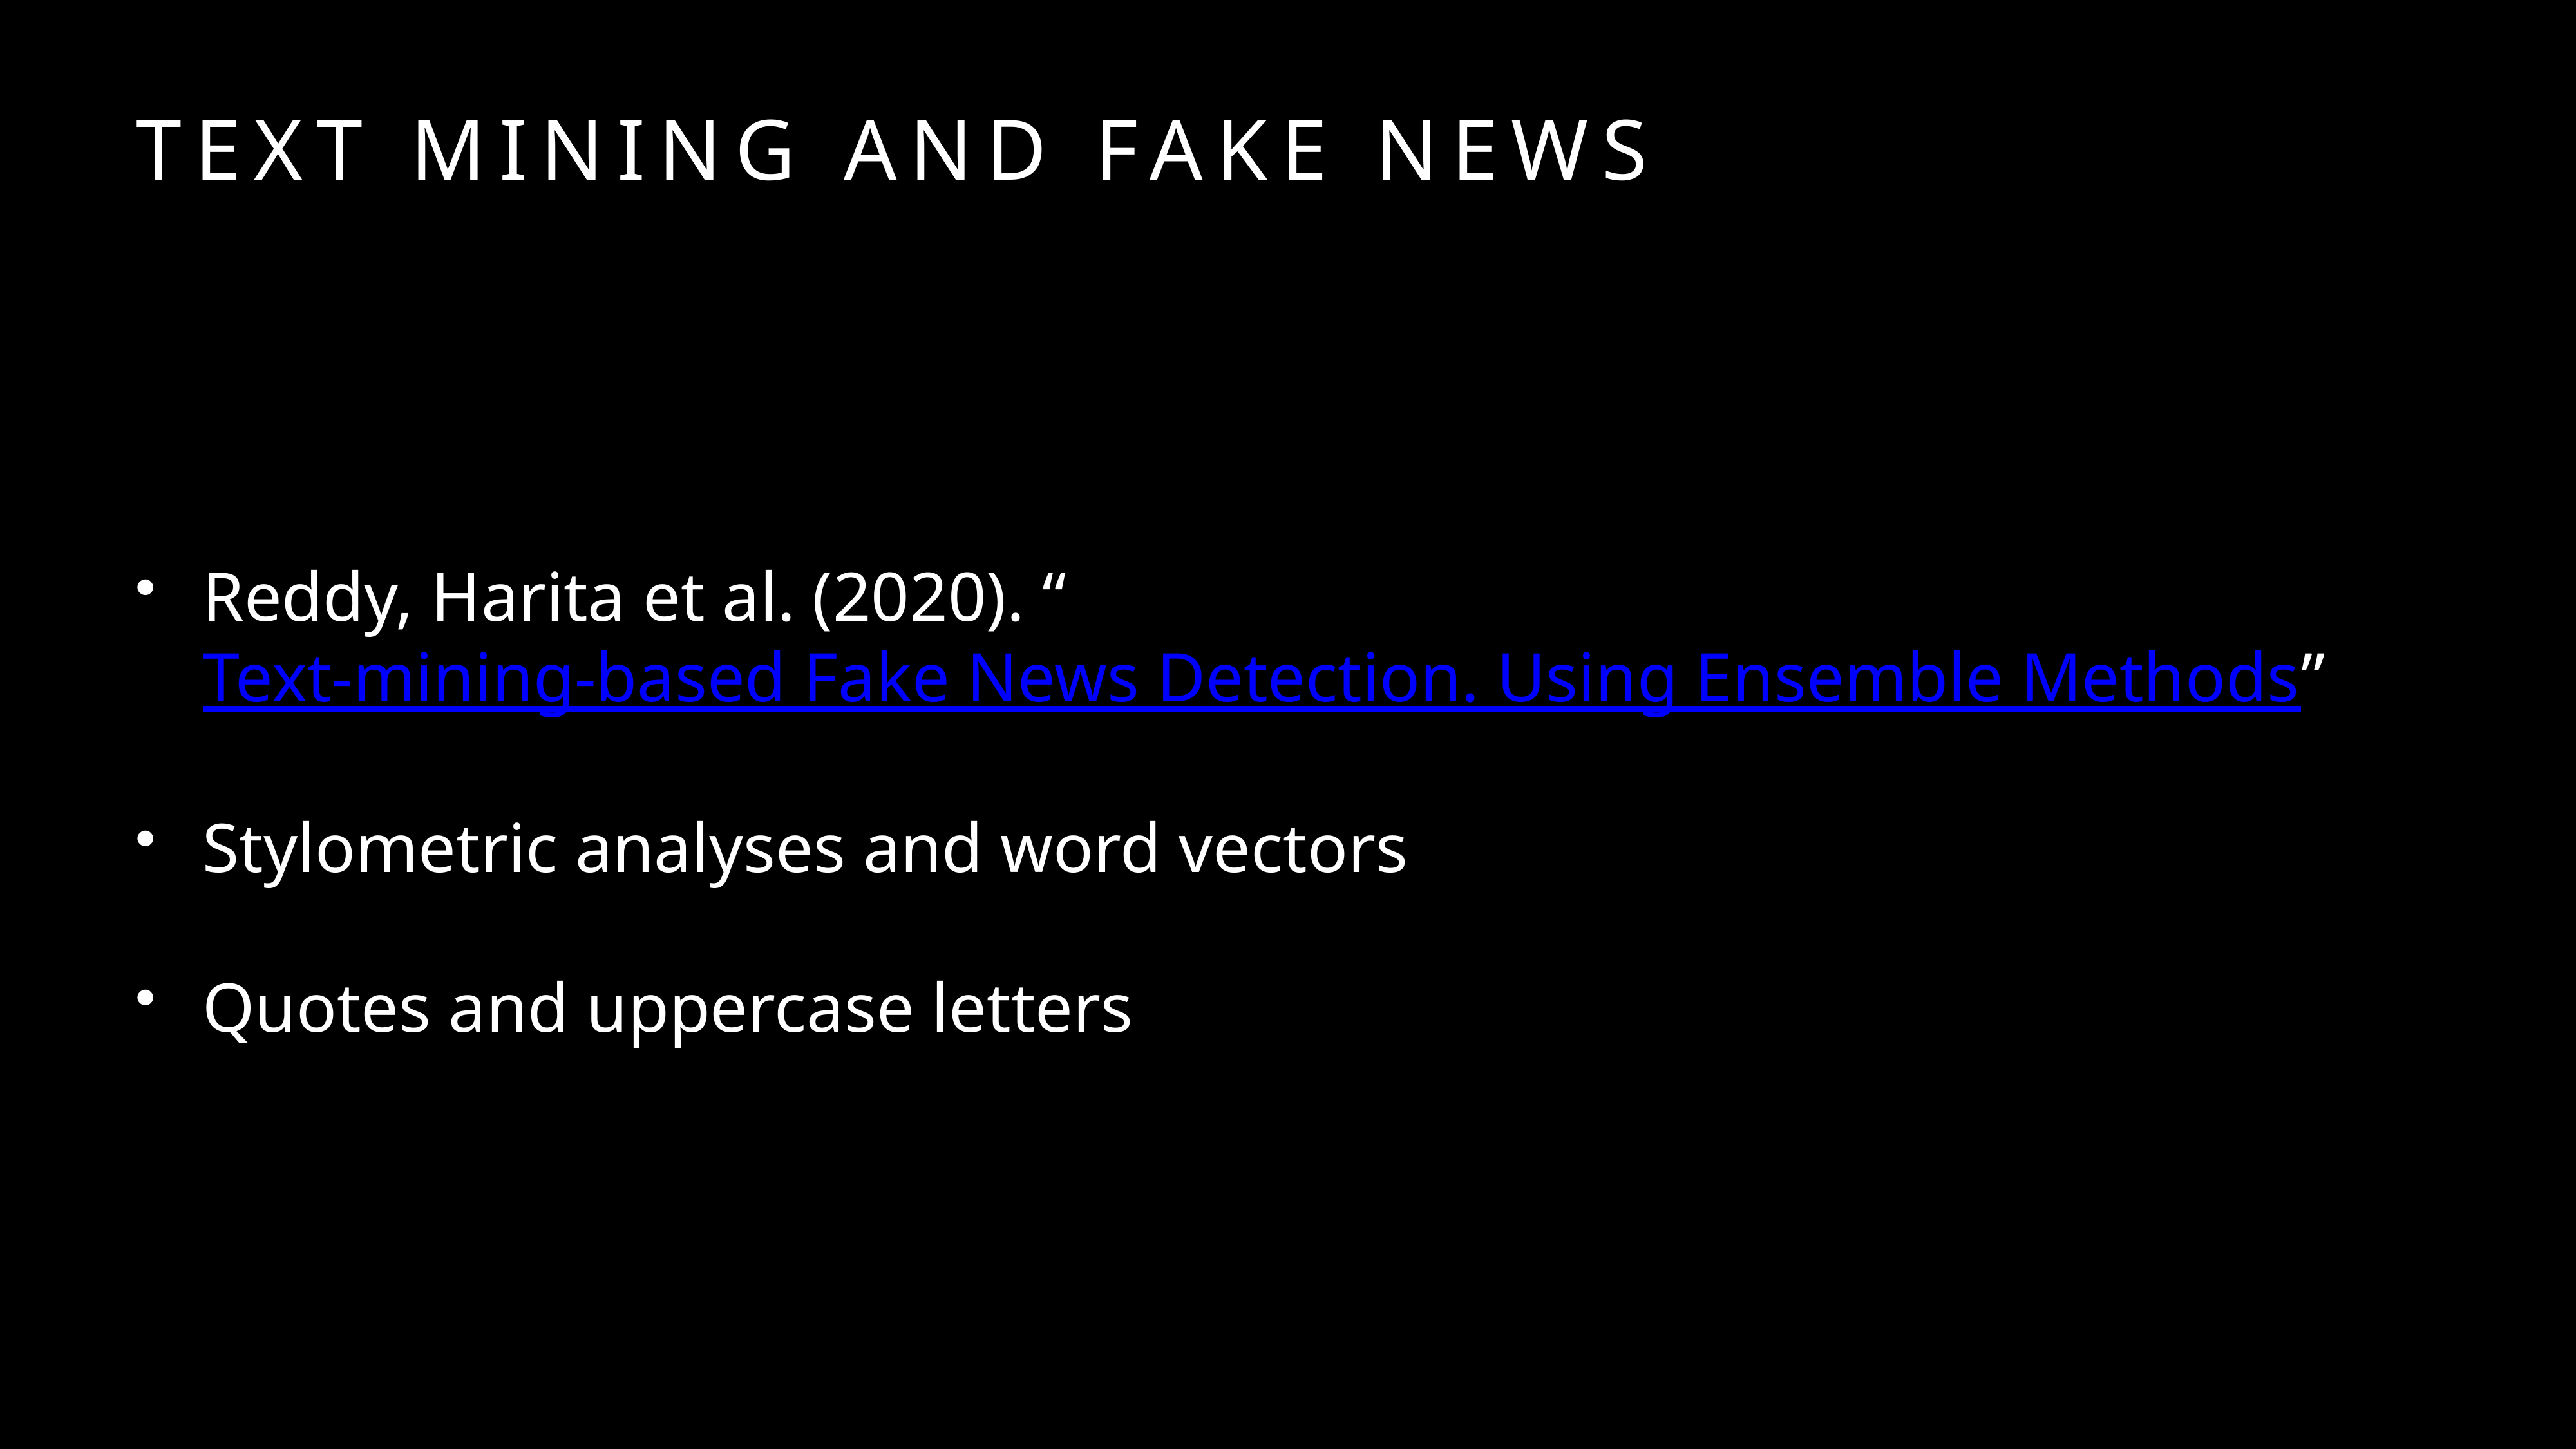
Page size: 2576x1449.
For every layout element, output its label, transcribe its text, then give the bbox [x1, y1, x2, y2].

list Reddy, Harita et al. (2020). “Text-mining-based Fake News Detection. Using Ensemble Methods” Stylometric analyses and word vectors Quotes and uppercase letters [129, 300, 2445, 1300]
title Text Mining and fake news [129, 91, 2445, 300]
